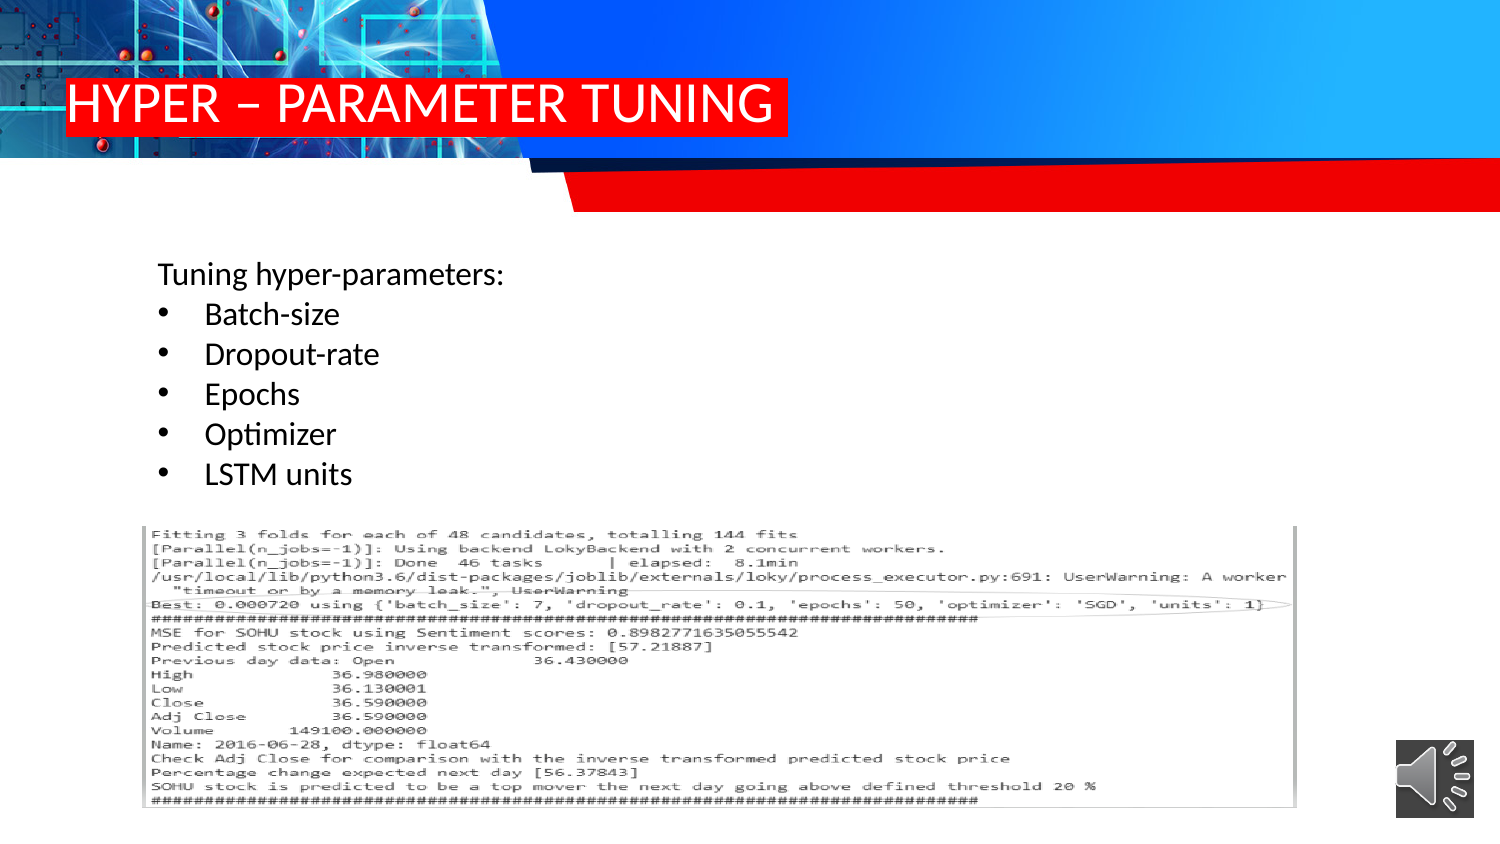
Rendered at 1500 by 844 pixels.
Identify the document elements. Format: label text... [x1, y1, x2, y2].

title HYPER – PARAMETER TUNING [51, 36, 1415, 162]
text_box Tuning hyper-parameters: Batch-size Dropout-rate Epochs Optimizer LSTM units [142, 244, 1251, 525]
picture [0, 0, 1500, 844]
